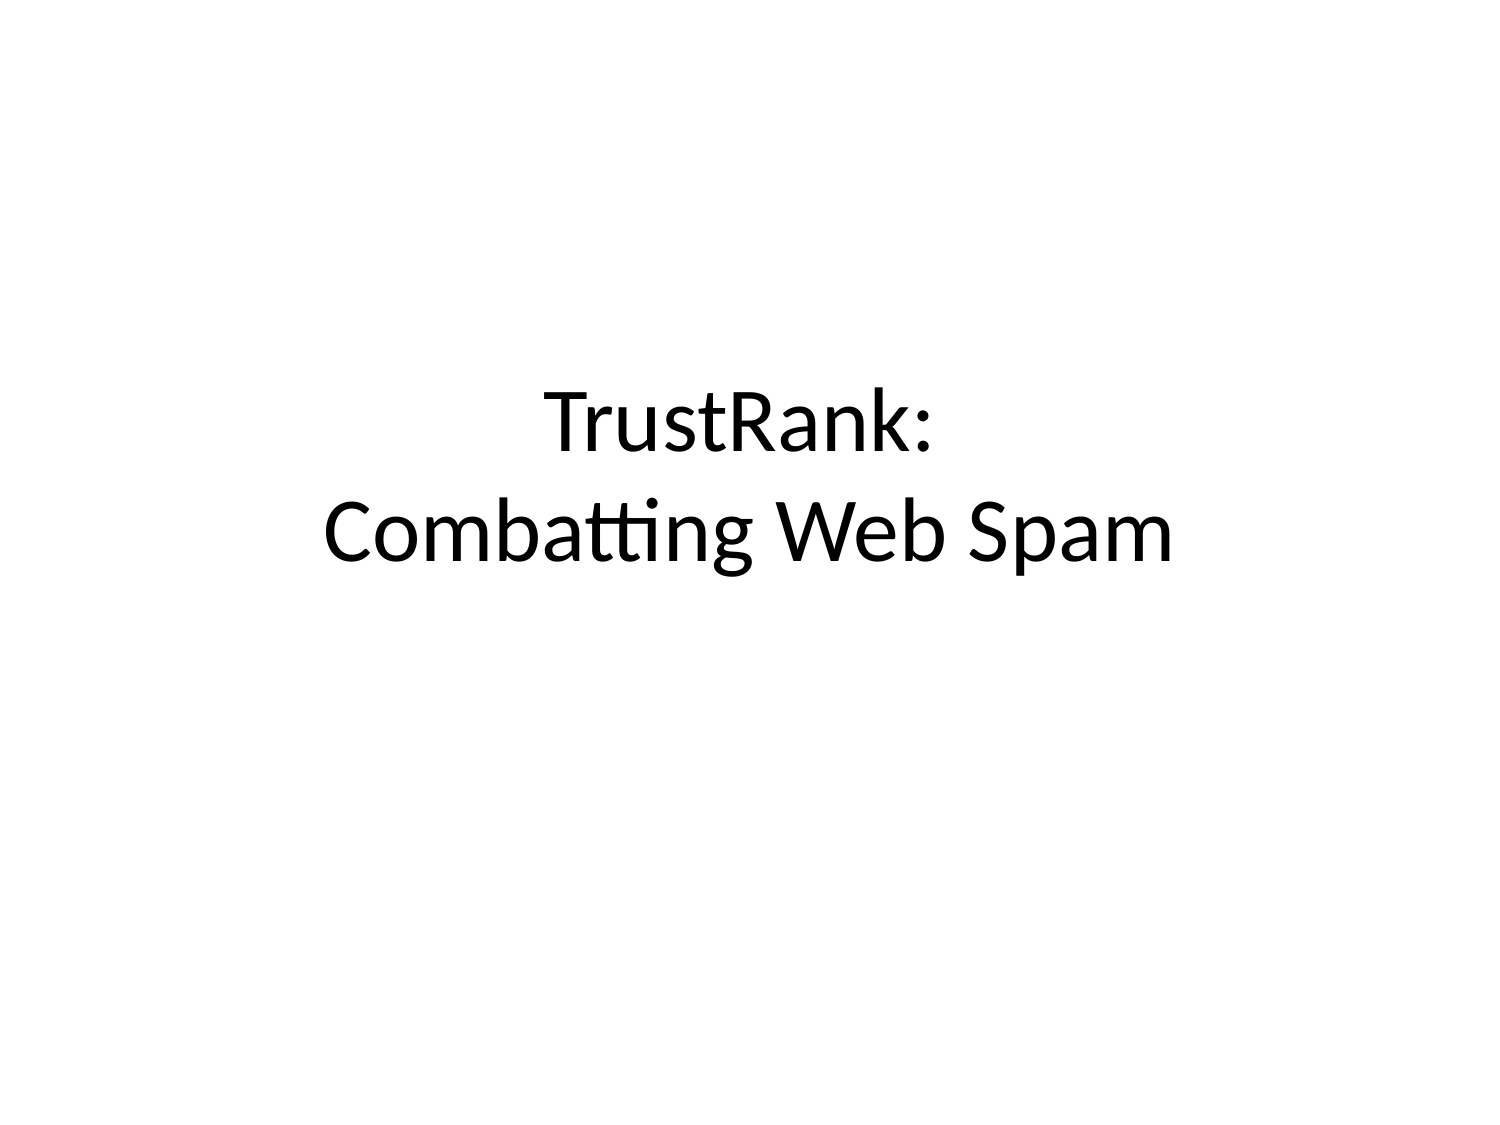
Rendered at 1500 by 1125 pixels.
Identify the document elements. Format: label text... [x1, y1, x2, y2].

title TrustRank: Combatting Web Spam [112, 349, 1388, 591]
